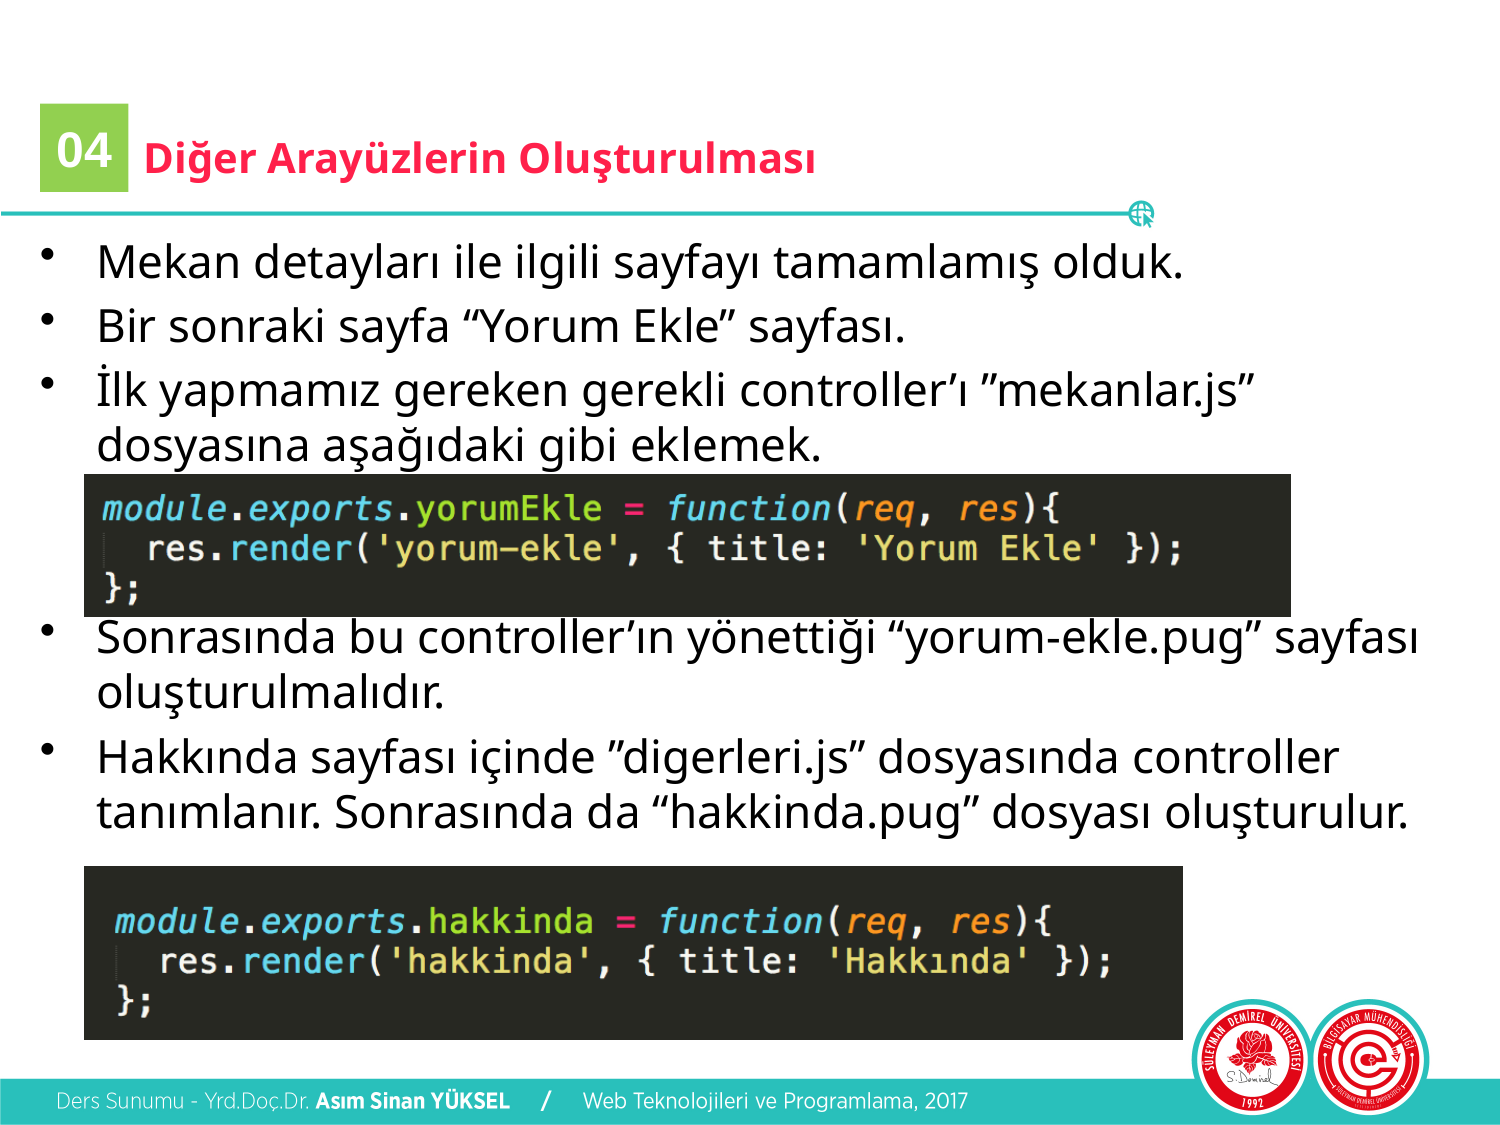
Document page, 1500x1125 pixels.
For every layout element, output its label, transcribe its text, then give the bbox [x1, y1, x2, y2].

text_box 04 [40, 103, 129, 192]
title Diğer Arayüzlerin Oluşturulması [129, 124, 1463, 190]
list Mekan detayları ile ilgili sayfayı tamamlamış olduk. Bir sonraki sayfa “Yorum Ekle” sayfası. İlk yapmamız gereken gerekli controller’ı ”mekanlar.js” dosyasına aşağıdaki gibi eklemek. Sonrasında bu controller’ın yönettiği “yorum-ekle.pug” sayfası oluşturulmalıdır. Hakkında sayfası içinde ”digerleri.js” dosyasında controller tanımlanır. Sonrasında da “hakkinda.pug” dosyası oluşturulur. [24, 224, 1475, 1075]
picture [0, 0, 1500, 1125]
